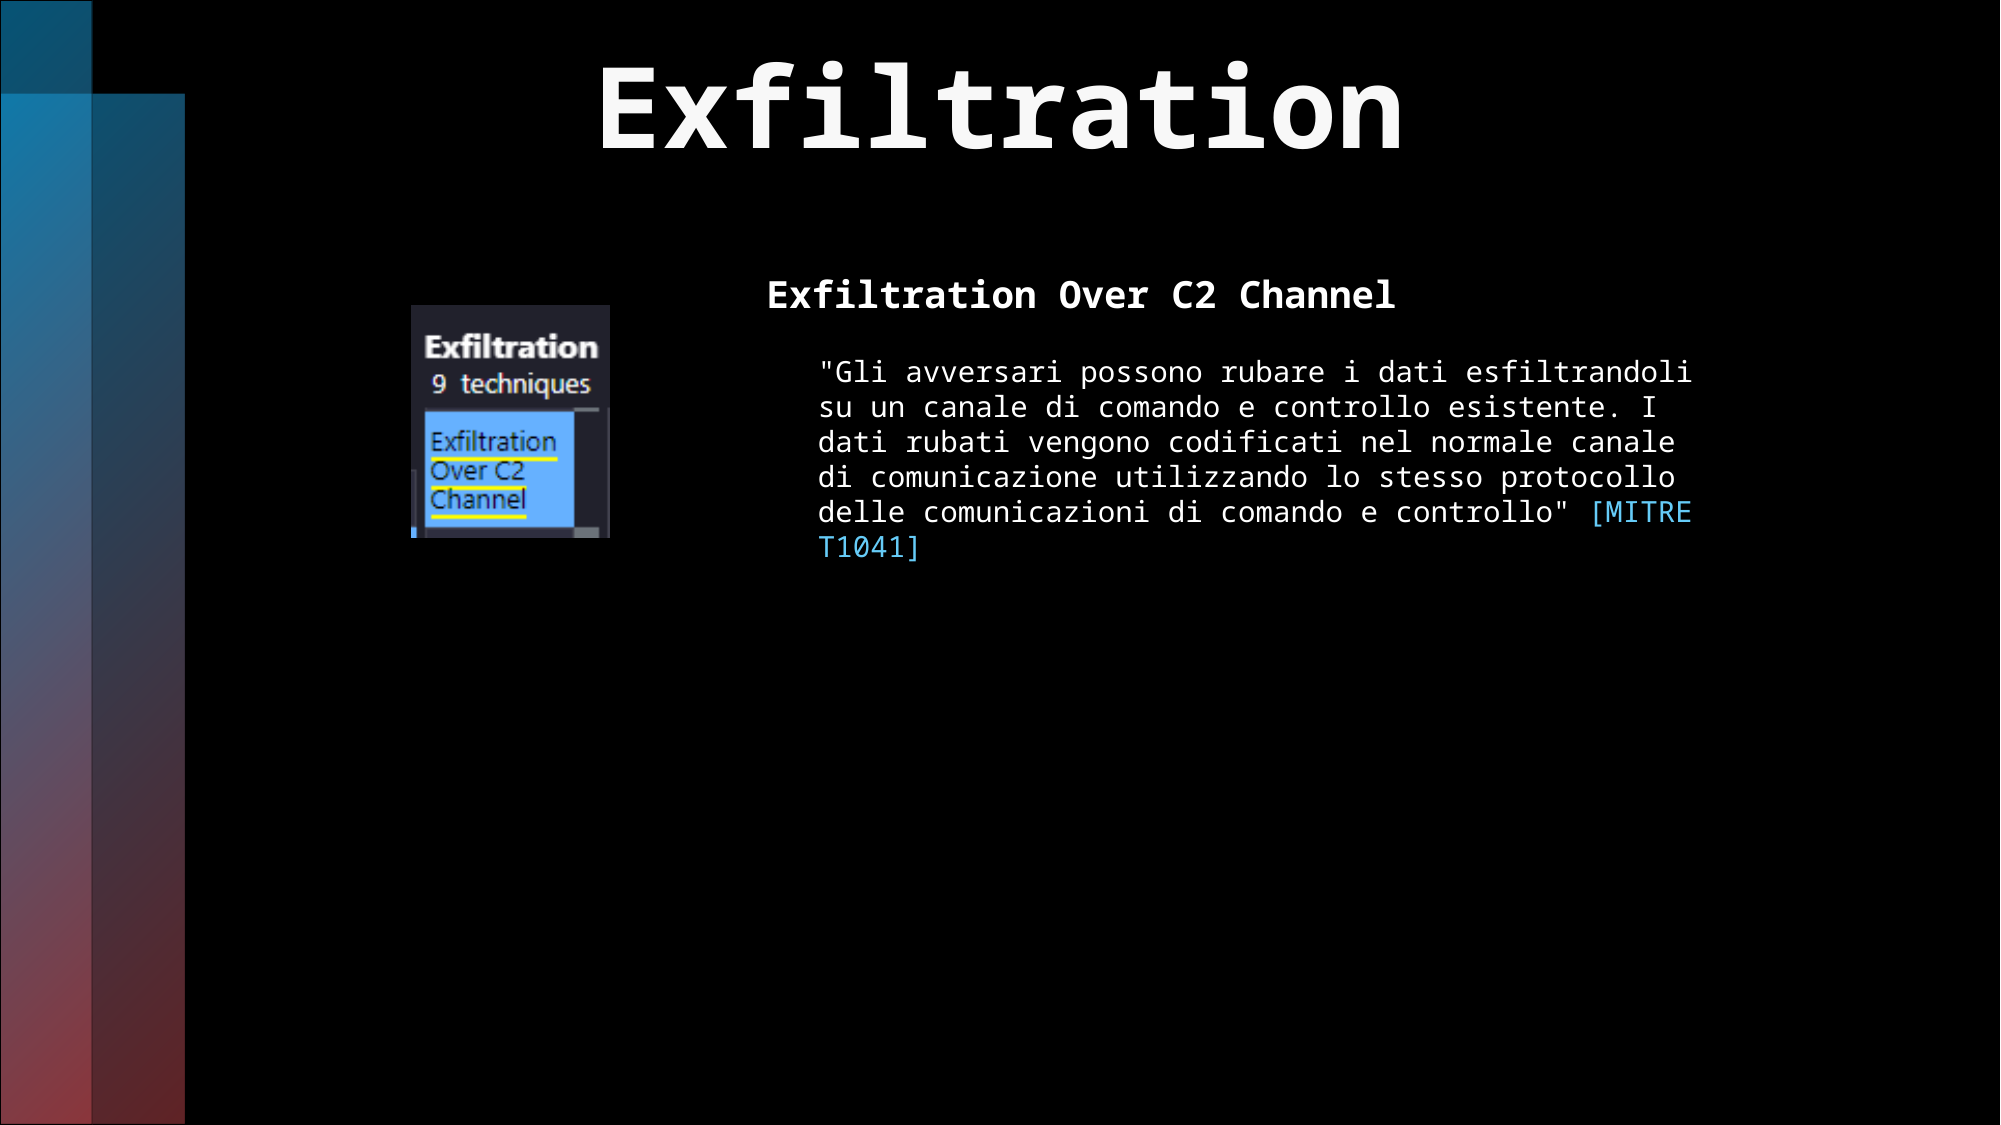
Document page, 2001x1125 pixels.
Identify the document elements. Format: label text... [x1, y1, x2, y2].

text_box Exfiltration Over C2 Channel [751, 264, 1471, 324]
text_box "Gli avversari possono rubare i dati esfiltrandoli su un canale di comando e controllo esistente. I dati rubati vengono codificati nel normale canale di comunicazione utilizzando lo stesso protocollo delle comunicazioni di comando e controllo" [MITRE T1041] [803, 346, 1743, 571]
picture [411, 305, 610, 538]
text_box Exfiltration [579, 28, 1420, 178]
